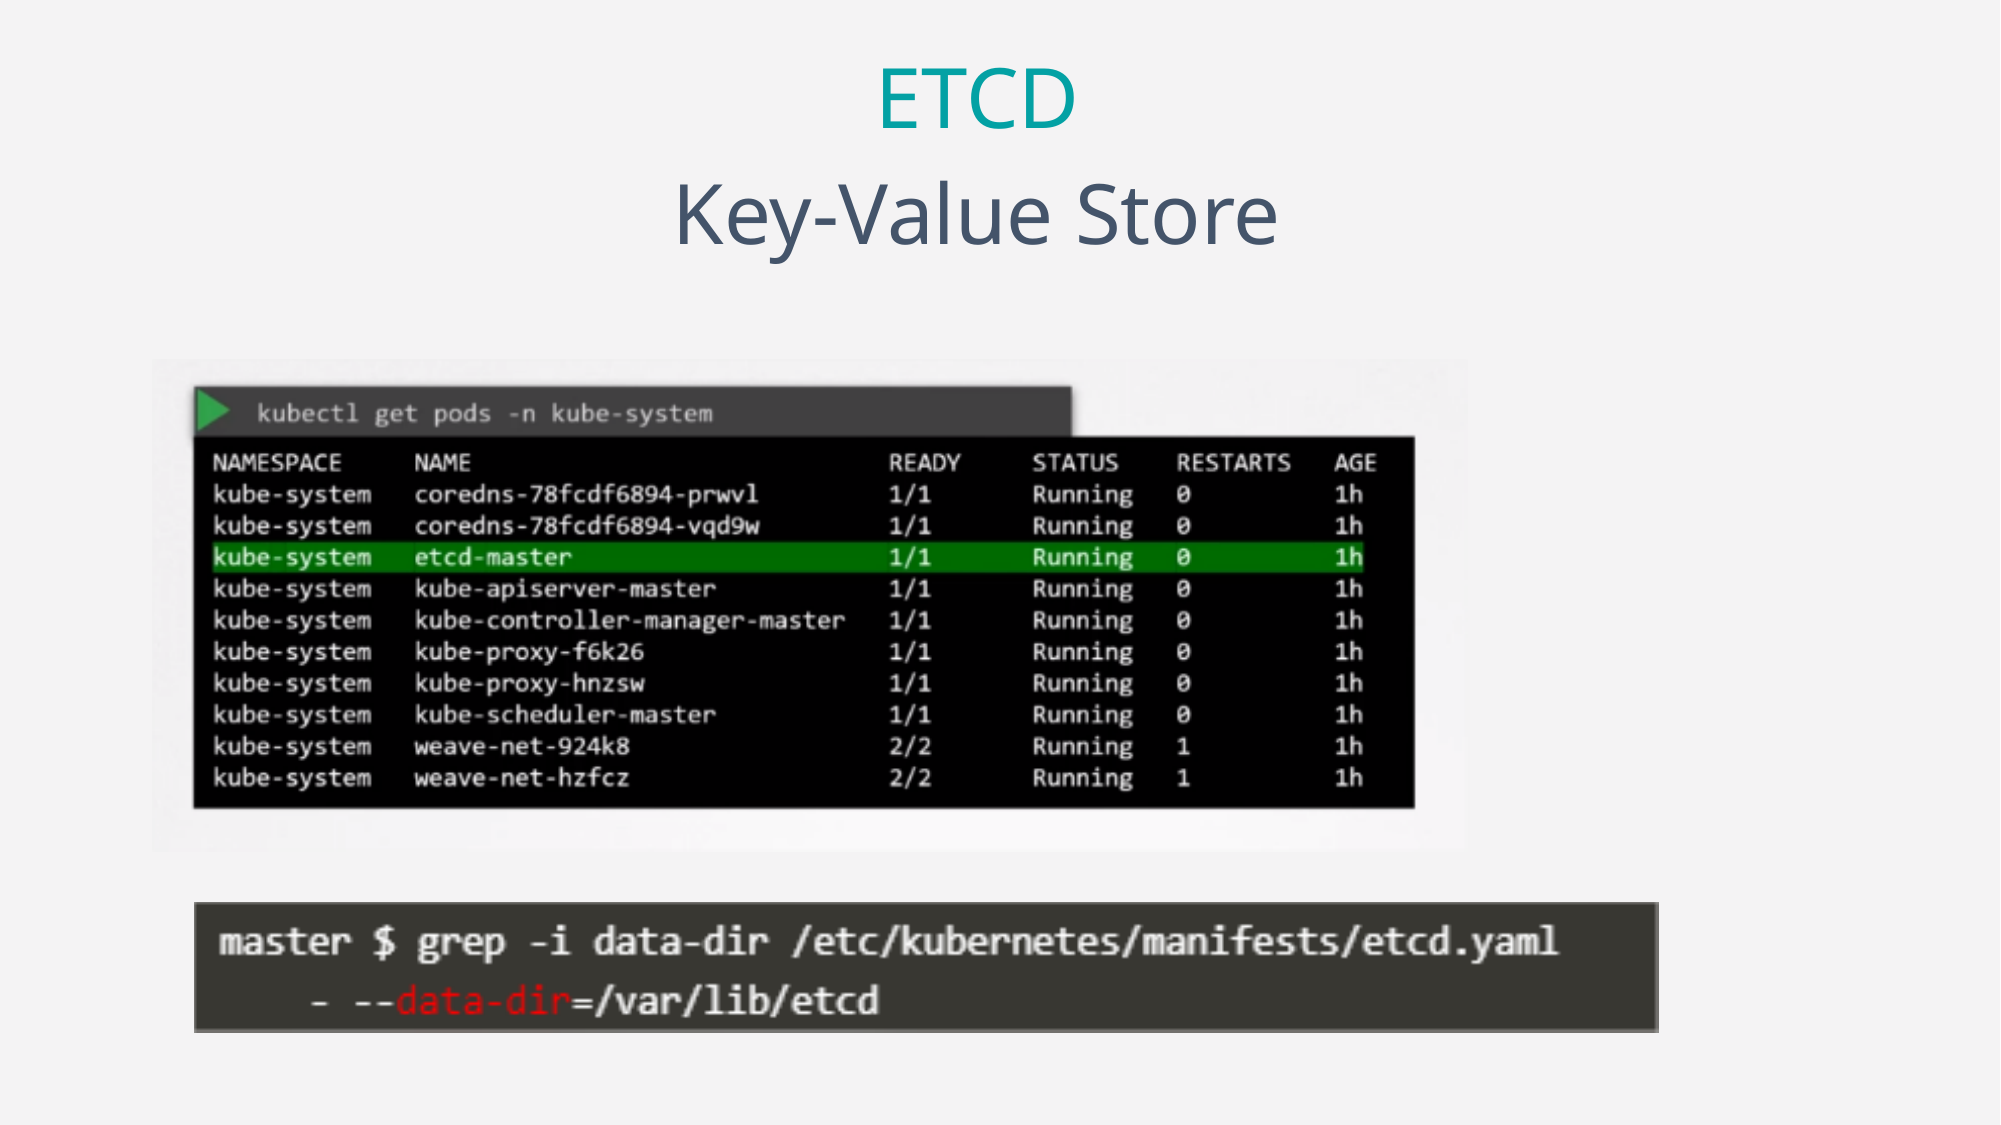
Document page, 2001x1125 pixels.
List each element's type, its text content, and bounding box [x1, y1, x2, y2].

picture [151, 359, 1468, 852]
picture [194, 902, 1659, 1033]
text_box ETCD Key-Value Store [116, 37, 1838, 269]
